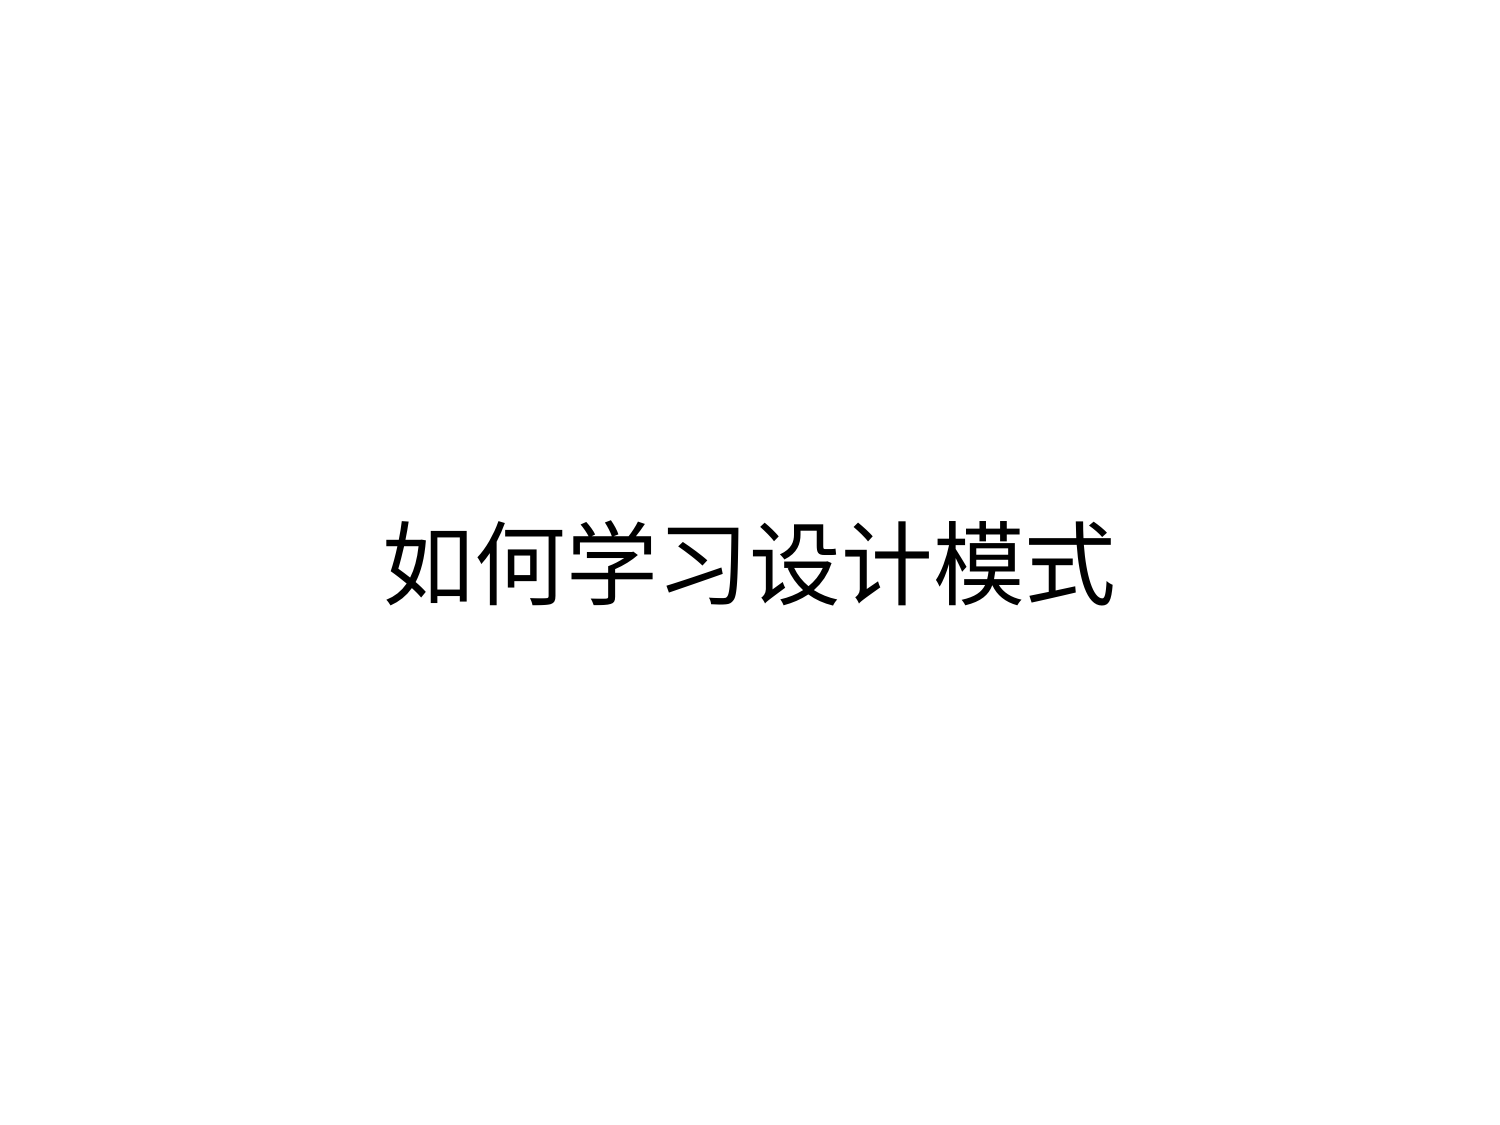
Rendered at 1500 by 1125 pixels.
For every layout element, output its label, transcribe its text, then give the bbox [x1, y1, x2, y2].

text_box 如何学习设计模式 [368, 499, 1132, 624]
